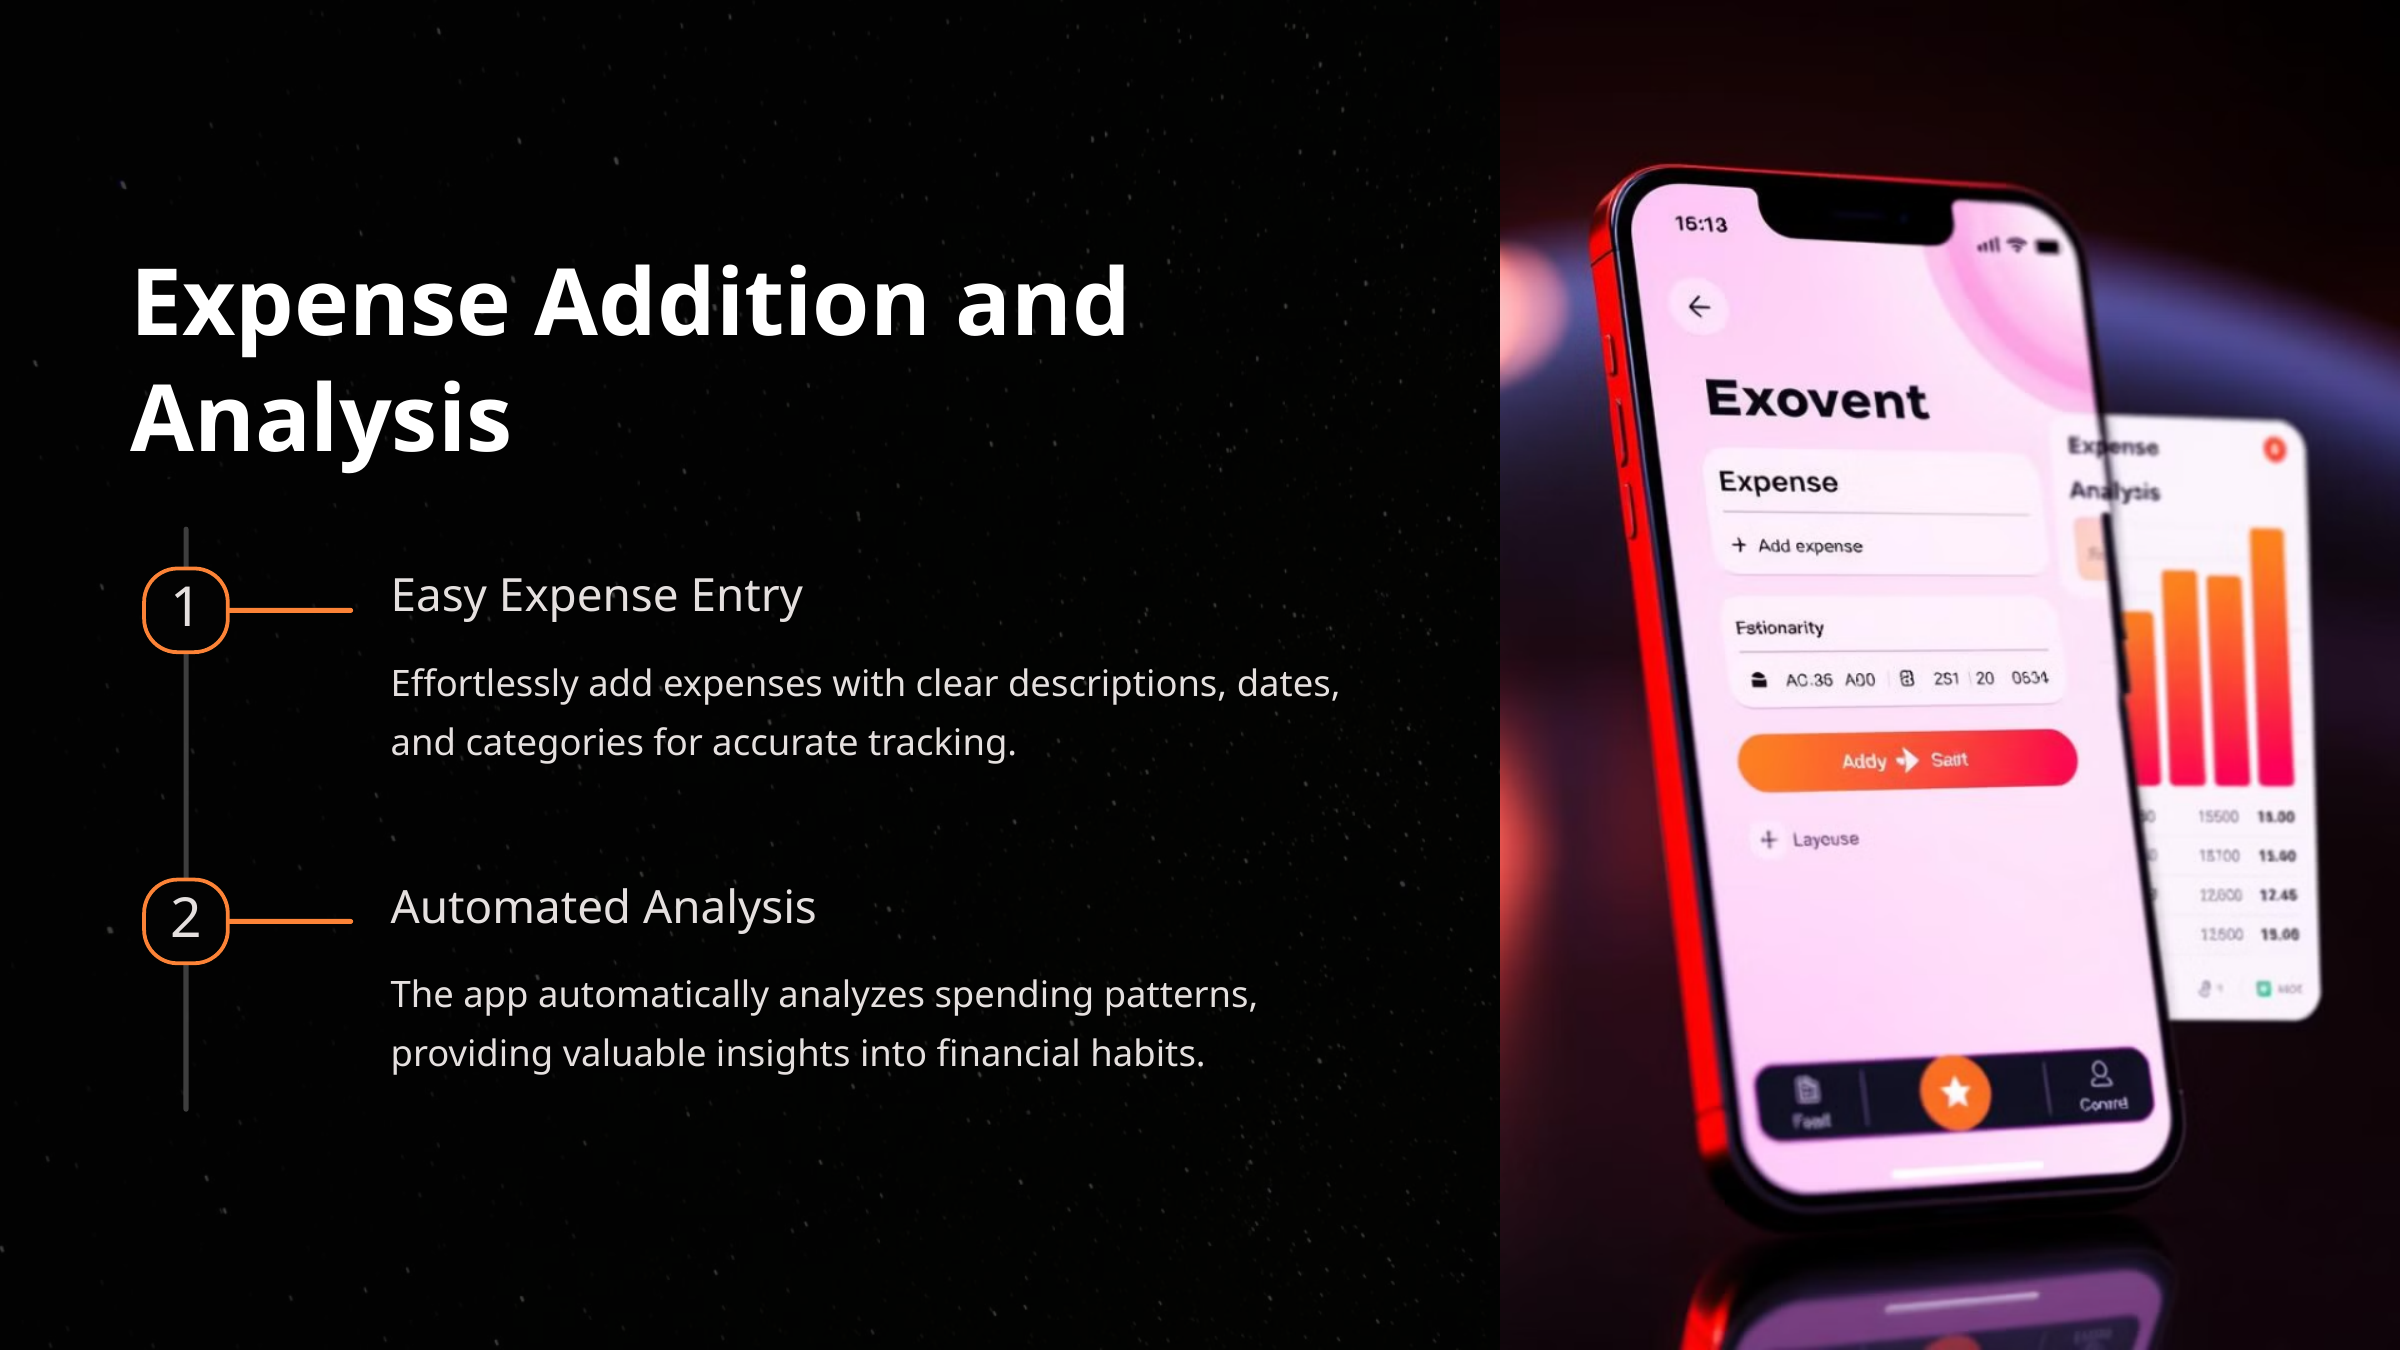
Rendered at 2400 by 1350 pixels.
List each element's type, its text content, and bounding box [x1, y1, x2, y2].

text_box [144, 568, 228, 653]
text_box 1 [175, 582, 197, 639]
text_box [144, 879, 228, 964]
text_box Effortlessly add expenses with clear descriptions, dates, and categories for accurate tracking. [390, 644, 1370, 764]
picture [0, 0, 2400, 1350]
text_box [228, 607, 354, 613]
text_box Easy Expense Entry [390, 563, 856, 622]
text_box [228, 918, 354, 924]
text_box [183, 653, 189, 879]
text_box 2 [168, 893, 203, 950]
text_box Expense Addition and Analysis [130, 238, 1370, 471]
text_box Automated Analysis [390, 874, 856, 933]
text_box [183, 964, 189, 1112]
text_box [183, 526, 189, 568]
text_box The app automatically analyzes spending patterns, providing valuable insights into financial habits. [390, 955, 1370, 1075]
